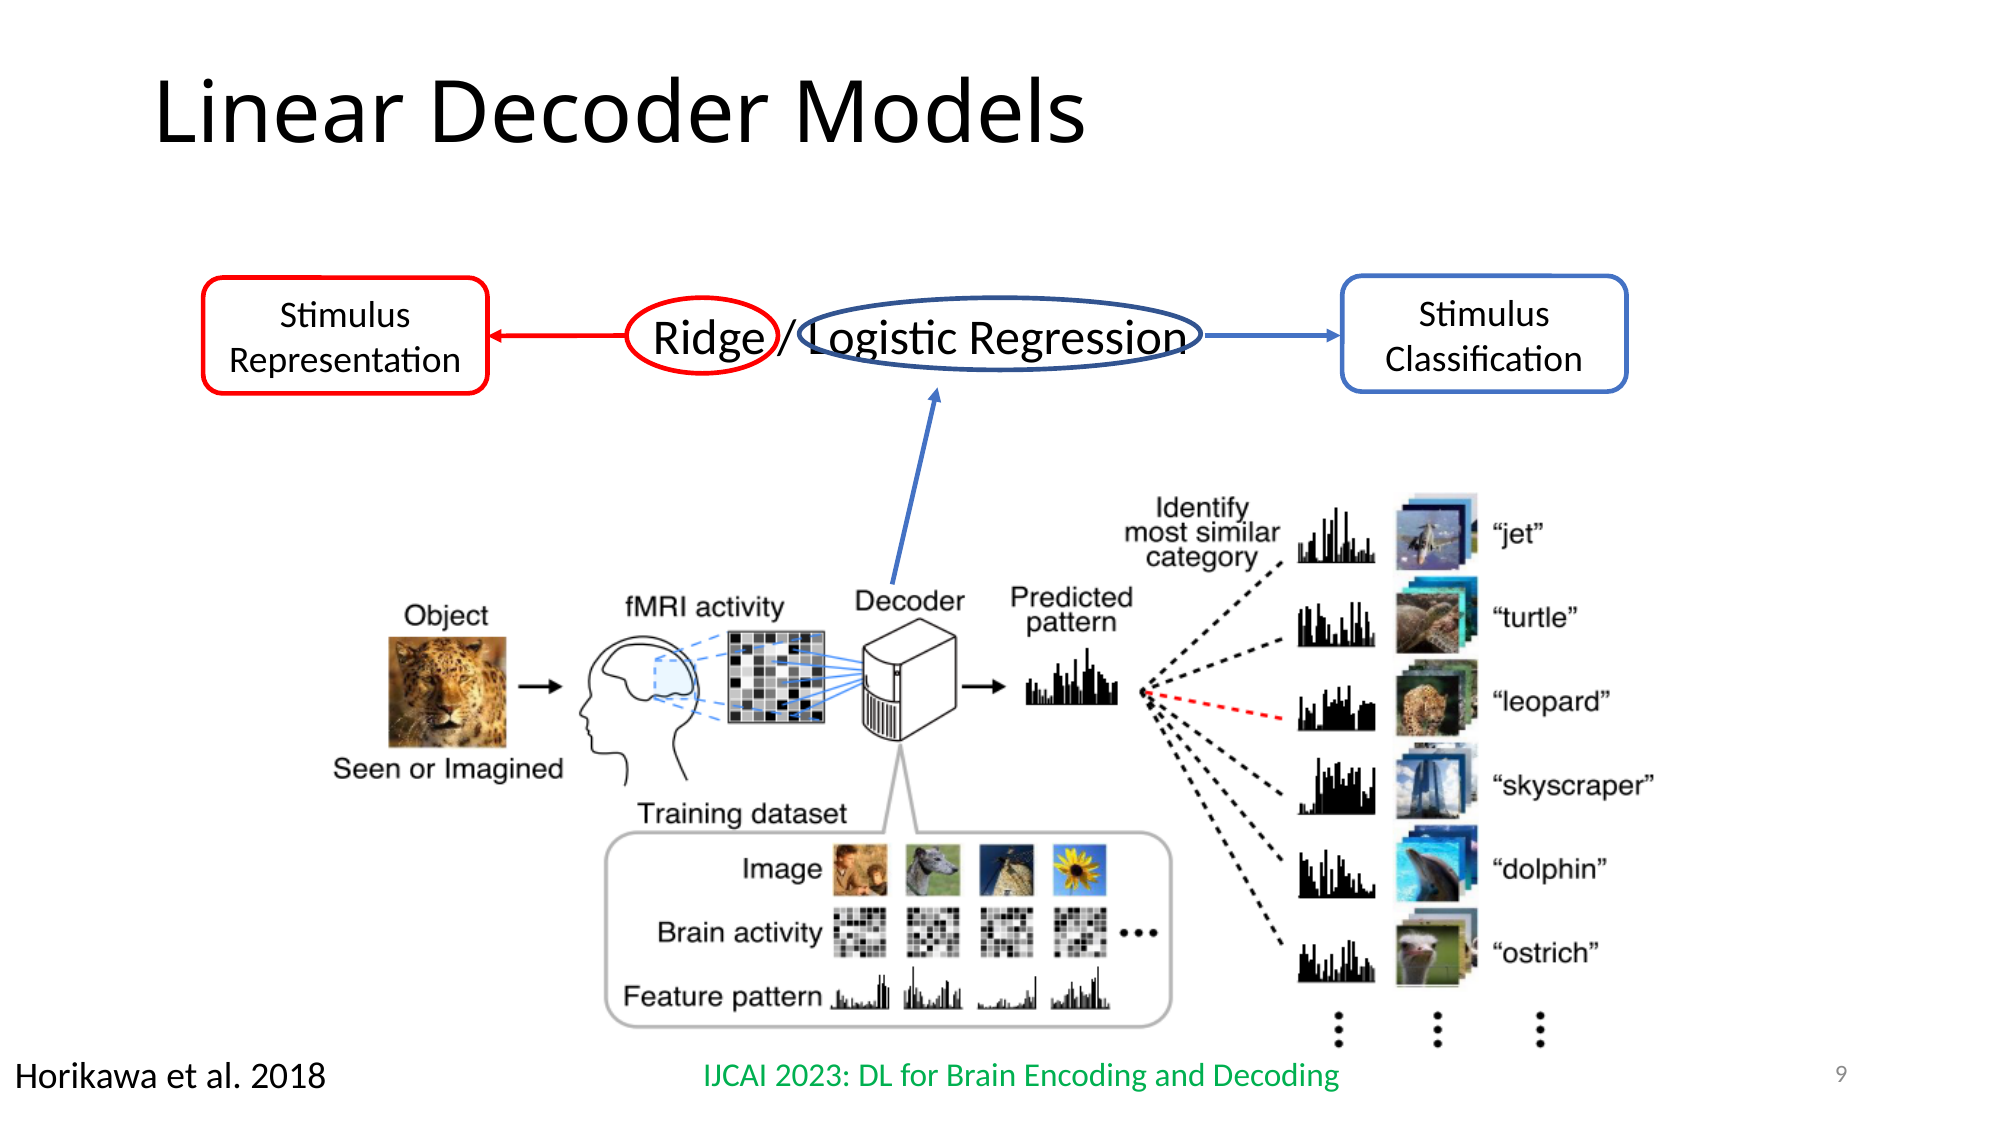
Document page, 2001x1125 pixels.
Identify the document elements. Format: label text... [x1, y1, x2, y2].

text_box Horikawa et al. 2018 [0, 1043, 418, 1104]
text_box Stimulus Representation [202, 276, 489, 395]
title Linear Decoder Models [137, 59, 1863, 169]
text_box Ridge / Logistic Regression [723, 297, 1237, 373]
text_box [798, 296, 1202, 371]
text_box Stimulus Classification [1341, 274, 1628, 393]
text_box [625, 296, 780, 375]
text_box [892, 387, 938, 585]
text_box Ridge / Logistic Regression [638, 297, 681, 313]
text_box Ridge / Logistic Regression [638, 358, 675, 373]
picture [329, 491, 1671, 1103]
slide_number 9 [1671, 1042, 1863, 1103]
